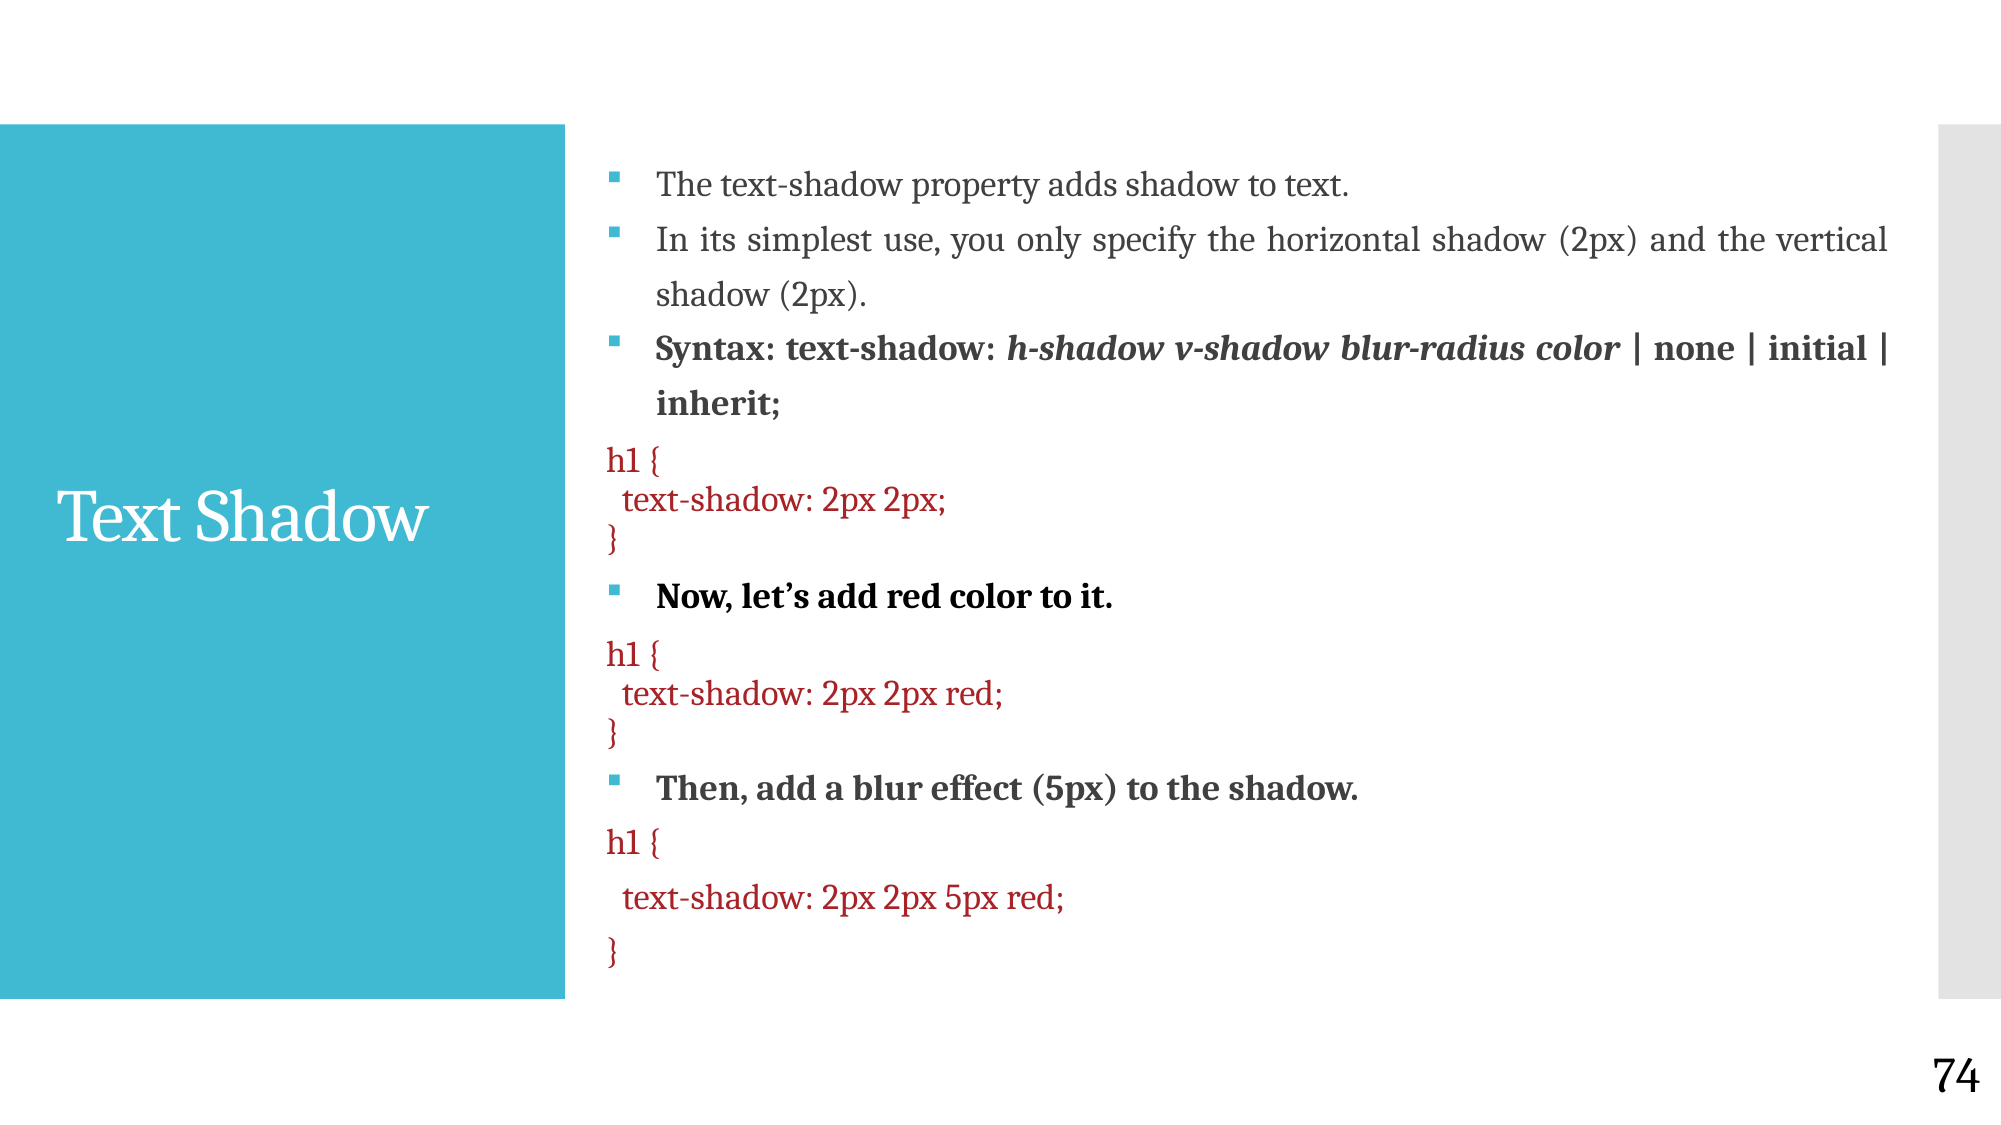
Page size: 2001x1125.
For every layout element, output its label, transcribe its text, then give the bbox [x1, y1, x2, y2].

list The text-shadow property adds shadow to text. In its simplest use, you only specify the horizontal shadow (2px) and the vertical shadow (2px). Syntax: text-shadow: h-shadow v-shadow blur-radius color | none | initial | inherit; h1 { text-shadow: 2px 2px; } Now, let’s add red color to it. h1 { text-shadow: 2px 2px red; } Then, add a blur effect (5px) to the shadow. h1 { text-shadow: 2px 2px 5px red; } [591, 141, 1906, 982]
slide_number 74 [1744, 1042, 1996, 1103]
title Text Shadow [41, 184, 525, 940]
